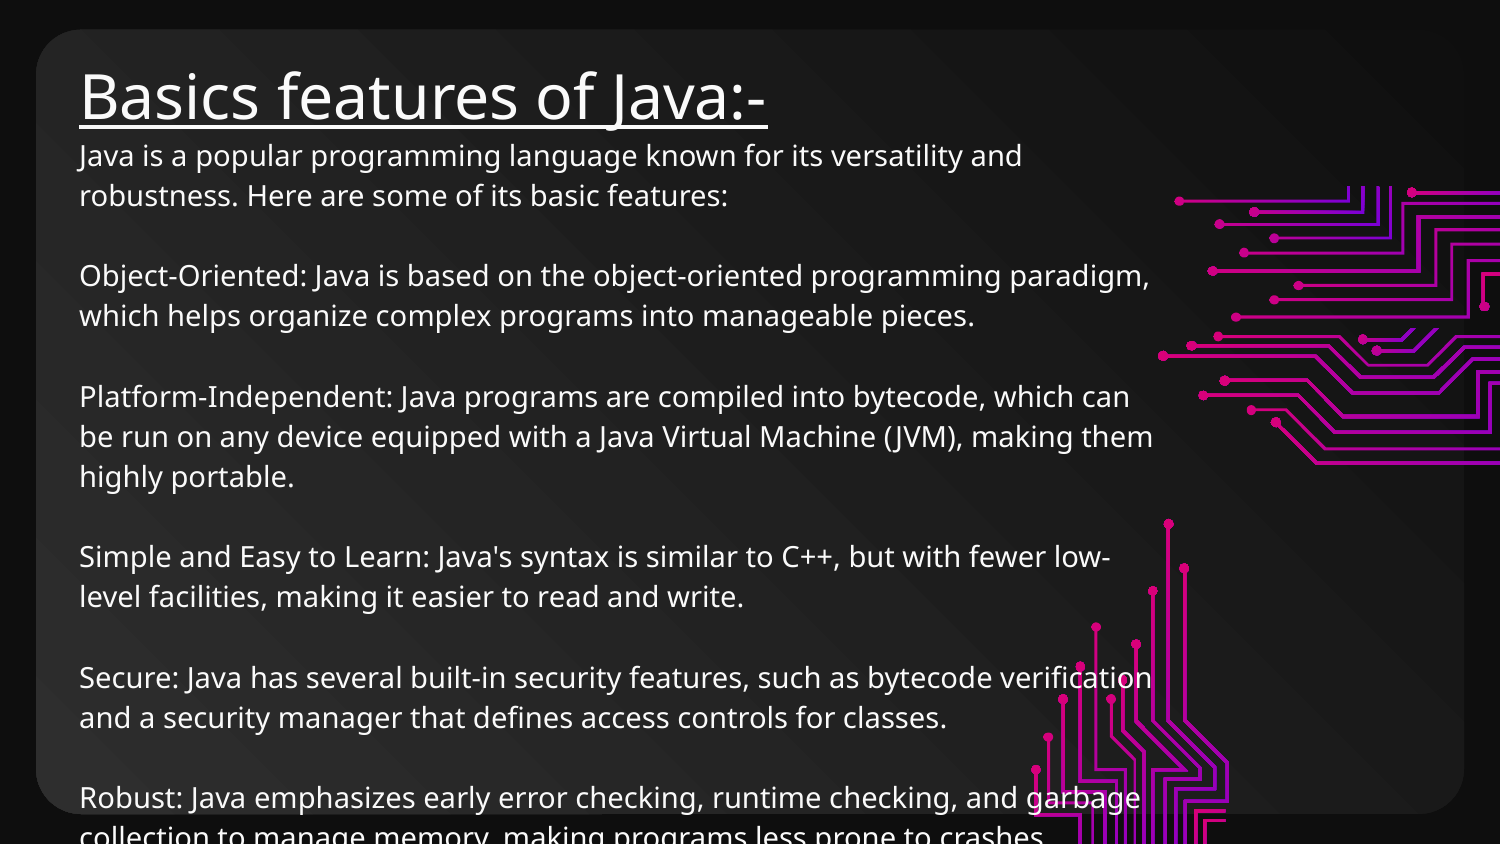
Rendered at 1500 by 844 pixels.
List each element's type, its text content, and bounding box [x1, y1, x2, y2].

subtitle Java is a popular programming language known for its versatility and robustness. Here are some of its basic features: Object-Oriented: Java is based on the object-oriented programming paradigm, which helps organize complex programs into manageable pieces. Platform-Independent: Java programs are compiled into bytecode, which can be run on any device equipped with a Java Virtual Machine (JVM), making them highly portable. Simple and Easy to Learn: Java's syntax is similar to C++, but with fewer low-level facilities, making it easier to read and write. Secure: Java has several built-in security features, such as bytecode verification and a security manager that defines access controls for classes. Robust: Java emphasizes early error checking, runtime checking, and garbage collection to manage memory, making programs less prone to crashes. [64, 116, 1173, 767]
title Basics features of Java:- [64, 42, 1328, 137]
